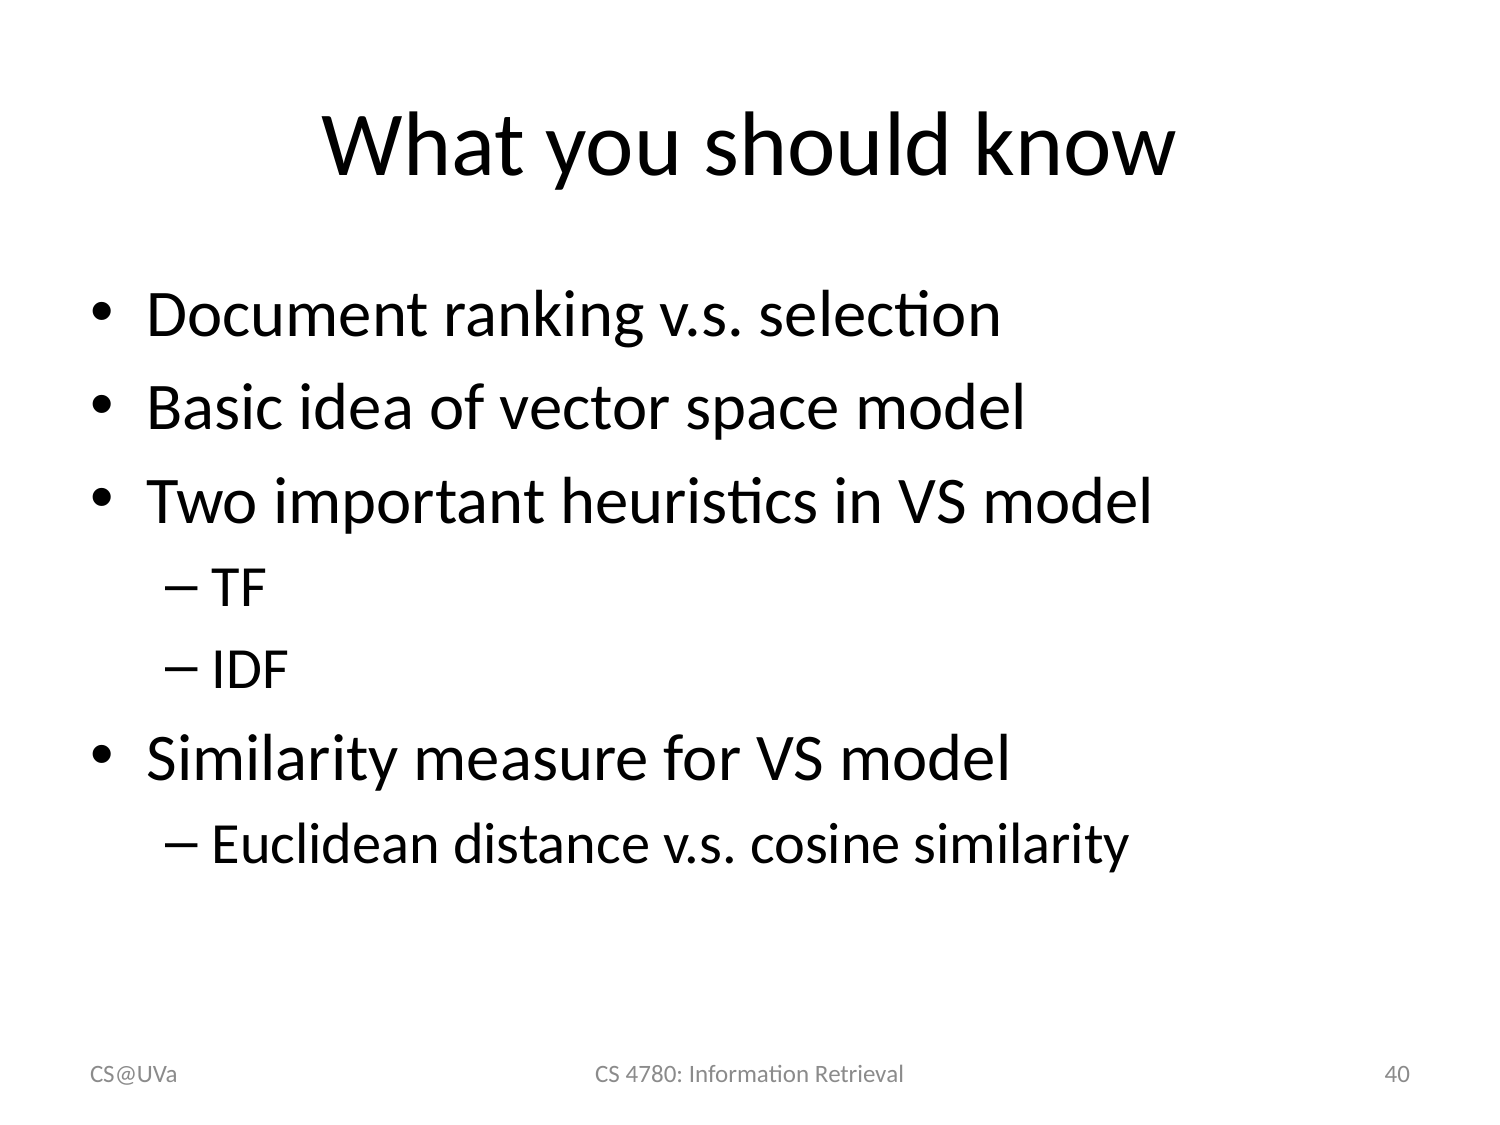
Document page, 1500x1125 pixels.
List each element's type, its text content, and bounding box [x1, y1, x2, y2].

slide_number CS@UVa [75, 1042, 425, 1103]
list Document ranking v.s. selection Basic idea of vector space model Two important heuristics in VS model TF IDF Similarity measure for VS model Euclidean distance v.s. cosine similarity [75, 262, 1425, 1005]
slide_number 40 [1074, 1042, 1425, 1103]
title What you should know [75, 45, 1425, 233]
footer CS 4780: Information Retrieval [512, 1042, 988, 1103]
